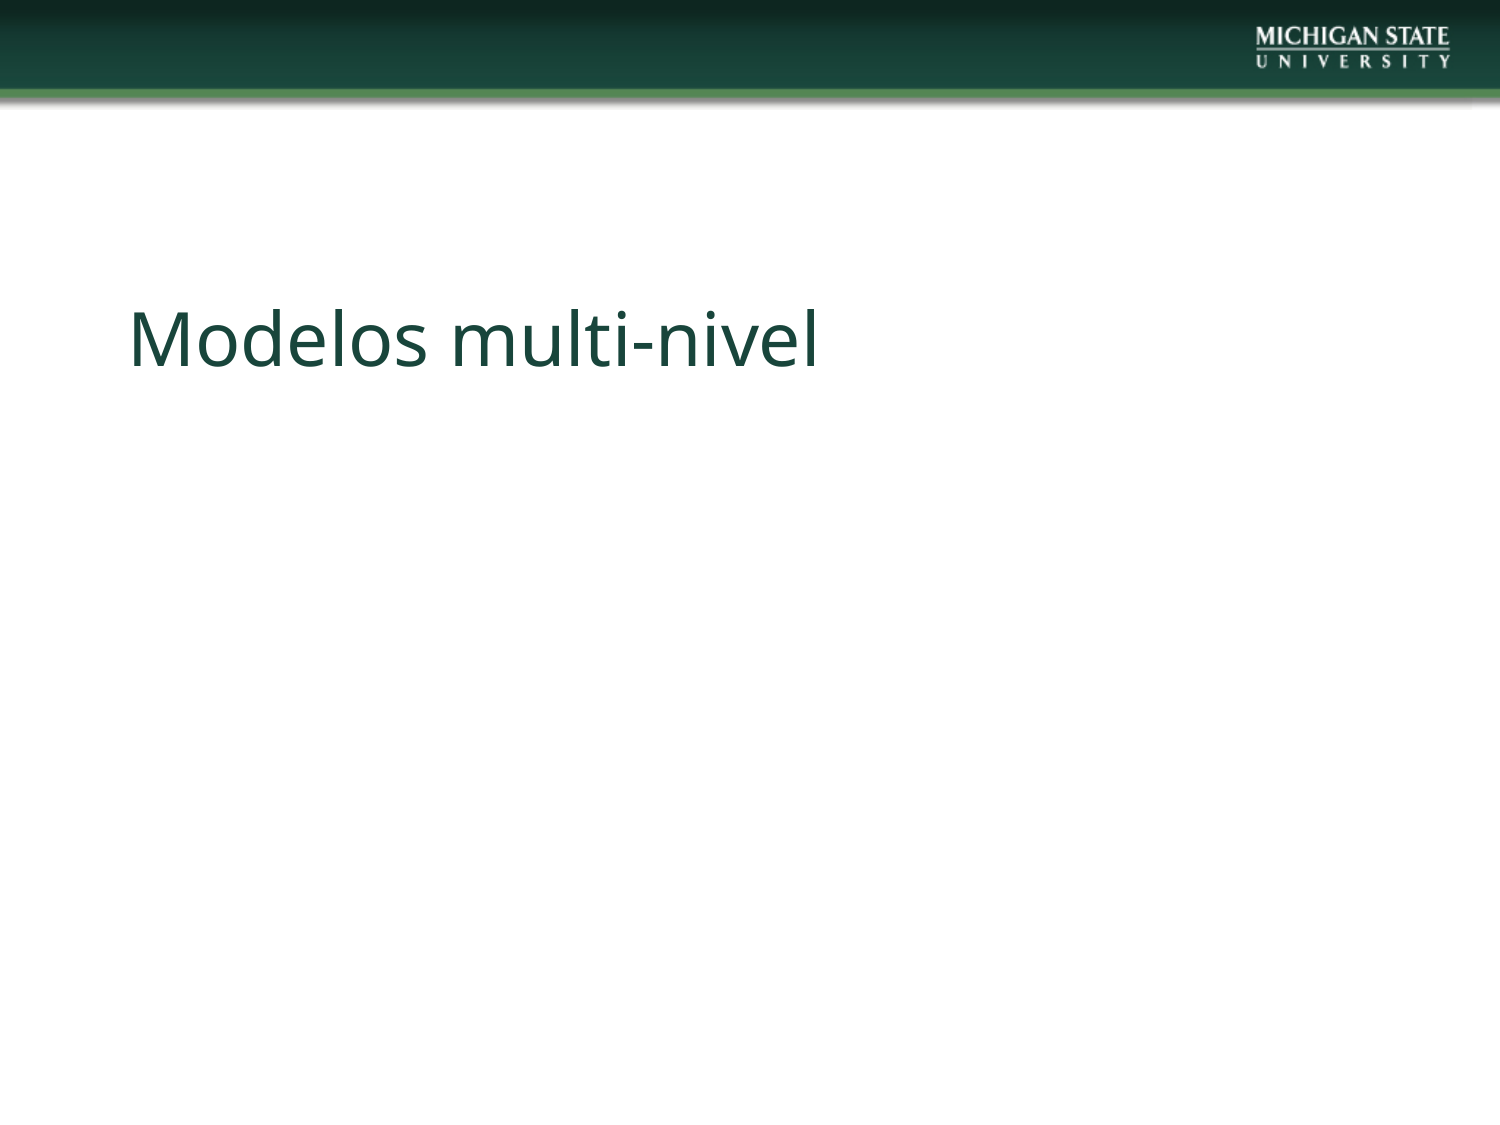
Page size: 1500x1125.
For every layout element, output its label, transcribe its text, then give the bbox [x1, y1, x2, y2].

picture [0, 0, 1500, 110]
title Modelos multi-nivel [112, 283, 1388, 498]
